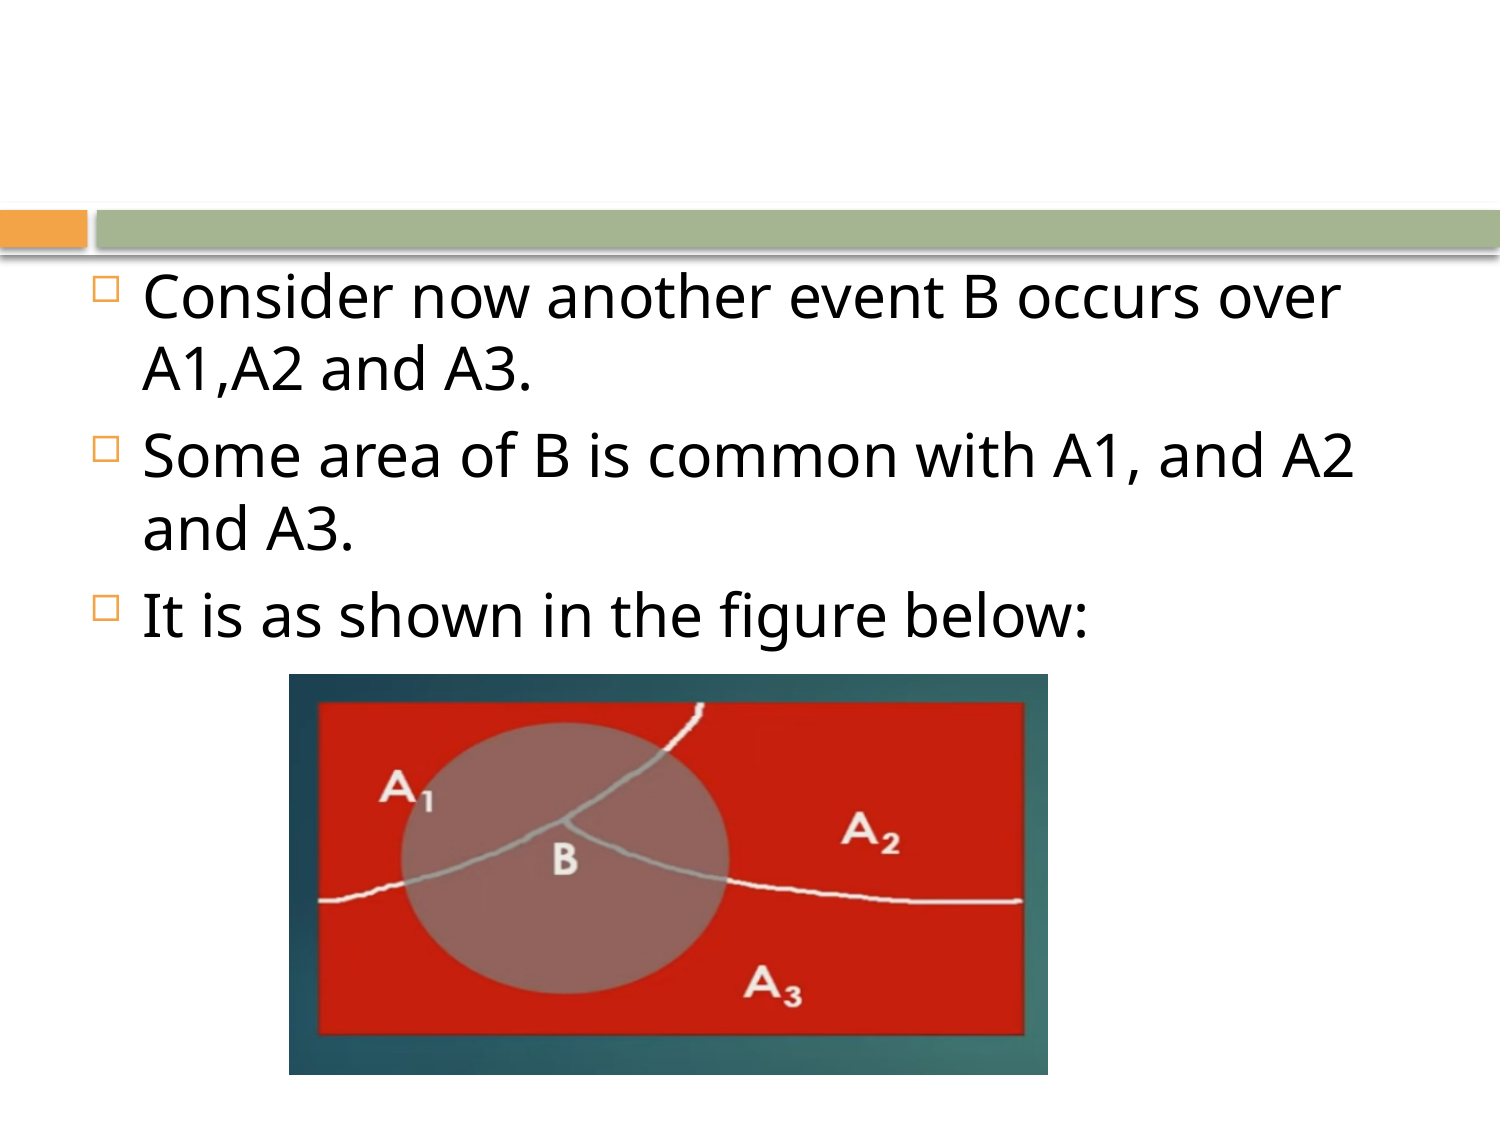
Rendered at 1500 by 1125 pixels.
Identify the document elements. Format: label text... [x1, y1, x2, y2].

picture [288, 674, 1048, 1075]
list Consider now another event B occurs over A1,A2 and A3. Some area of B is common with A1, and A2 and A3. It is as shown in the figure below: [75, 250, 1425, 775]
